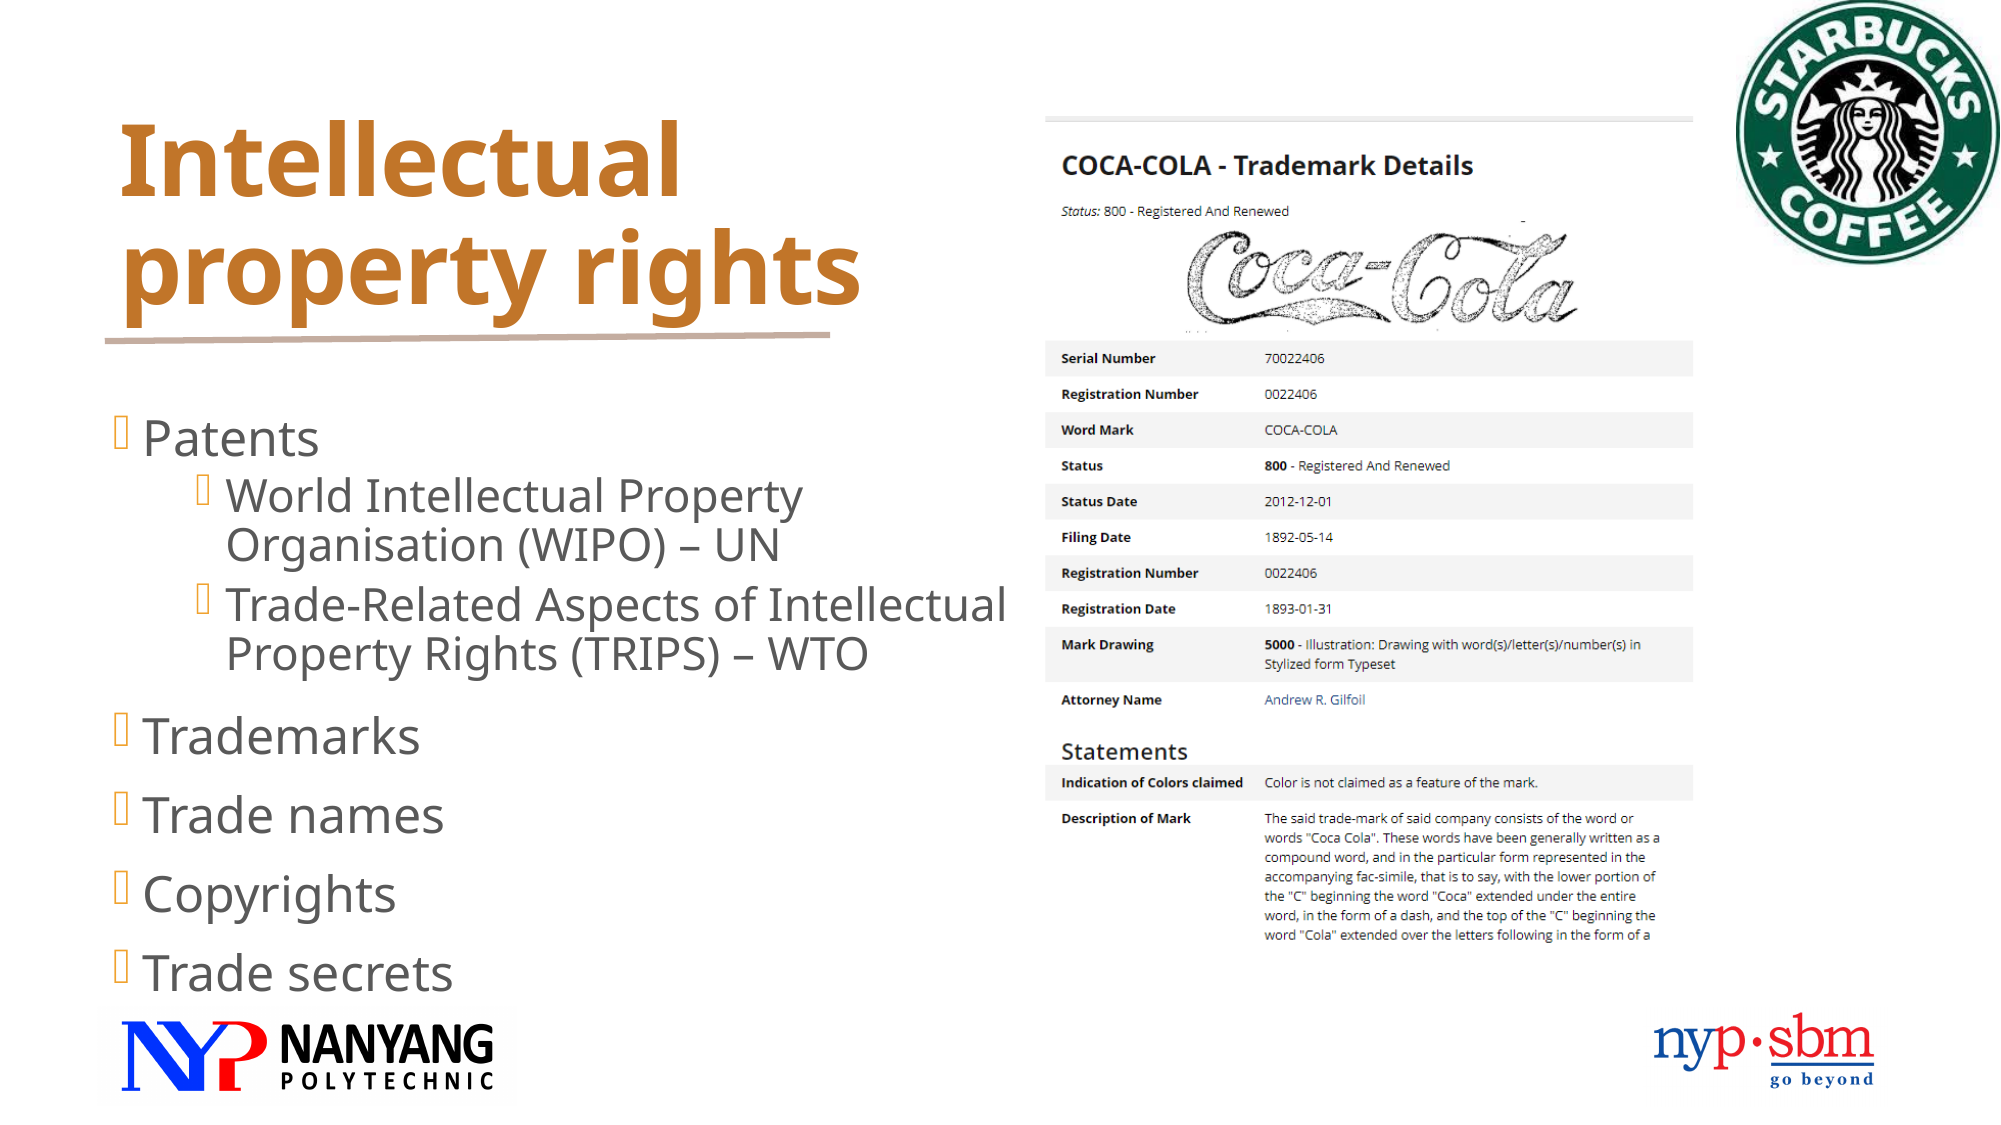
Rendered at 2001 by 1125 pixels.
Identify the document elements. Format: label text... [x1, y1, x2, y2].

picture [1736, 0, 2000, 267]
text_box Intellectual property rights [104, 94, 913, 342]
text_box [104, 334, 831, 342]
picture [97, 1006, 517, 1106]
picture [1045, 116, 1694, 948]
text_box Patents World Intellectual Property Organisation (WIPO) – UN Trade-Related Aspects of Intellectual Property Rights (TRIPS) – WTO Trademarks Trade names Copyrights Trade secrets [97, 405, 1077, 1087]
picture [1643, 1006, 1888, 1107]
